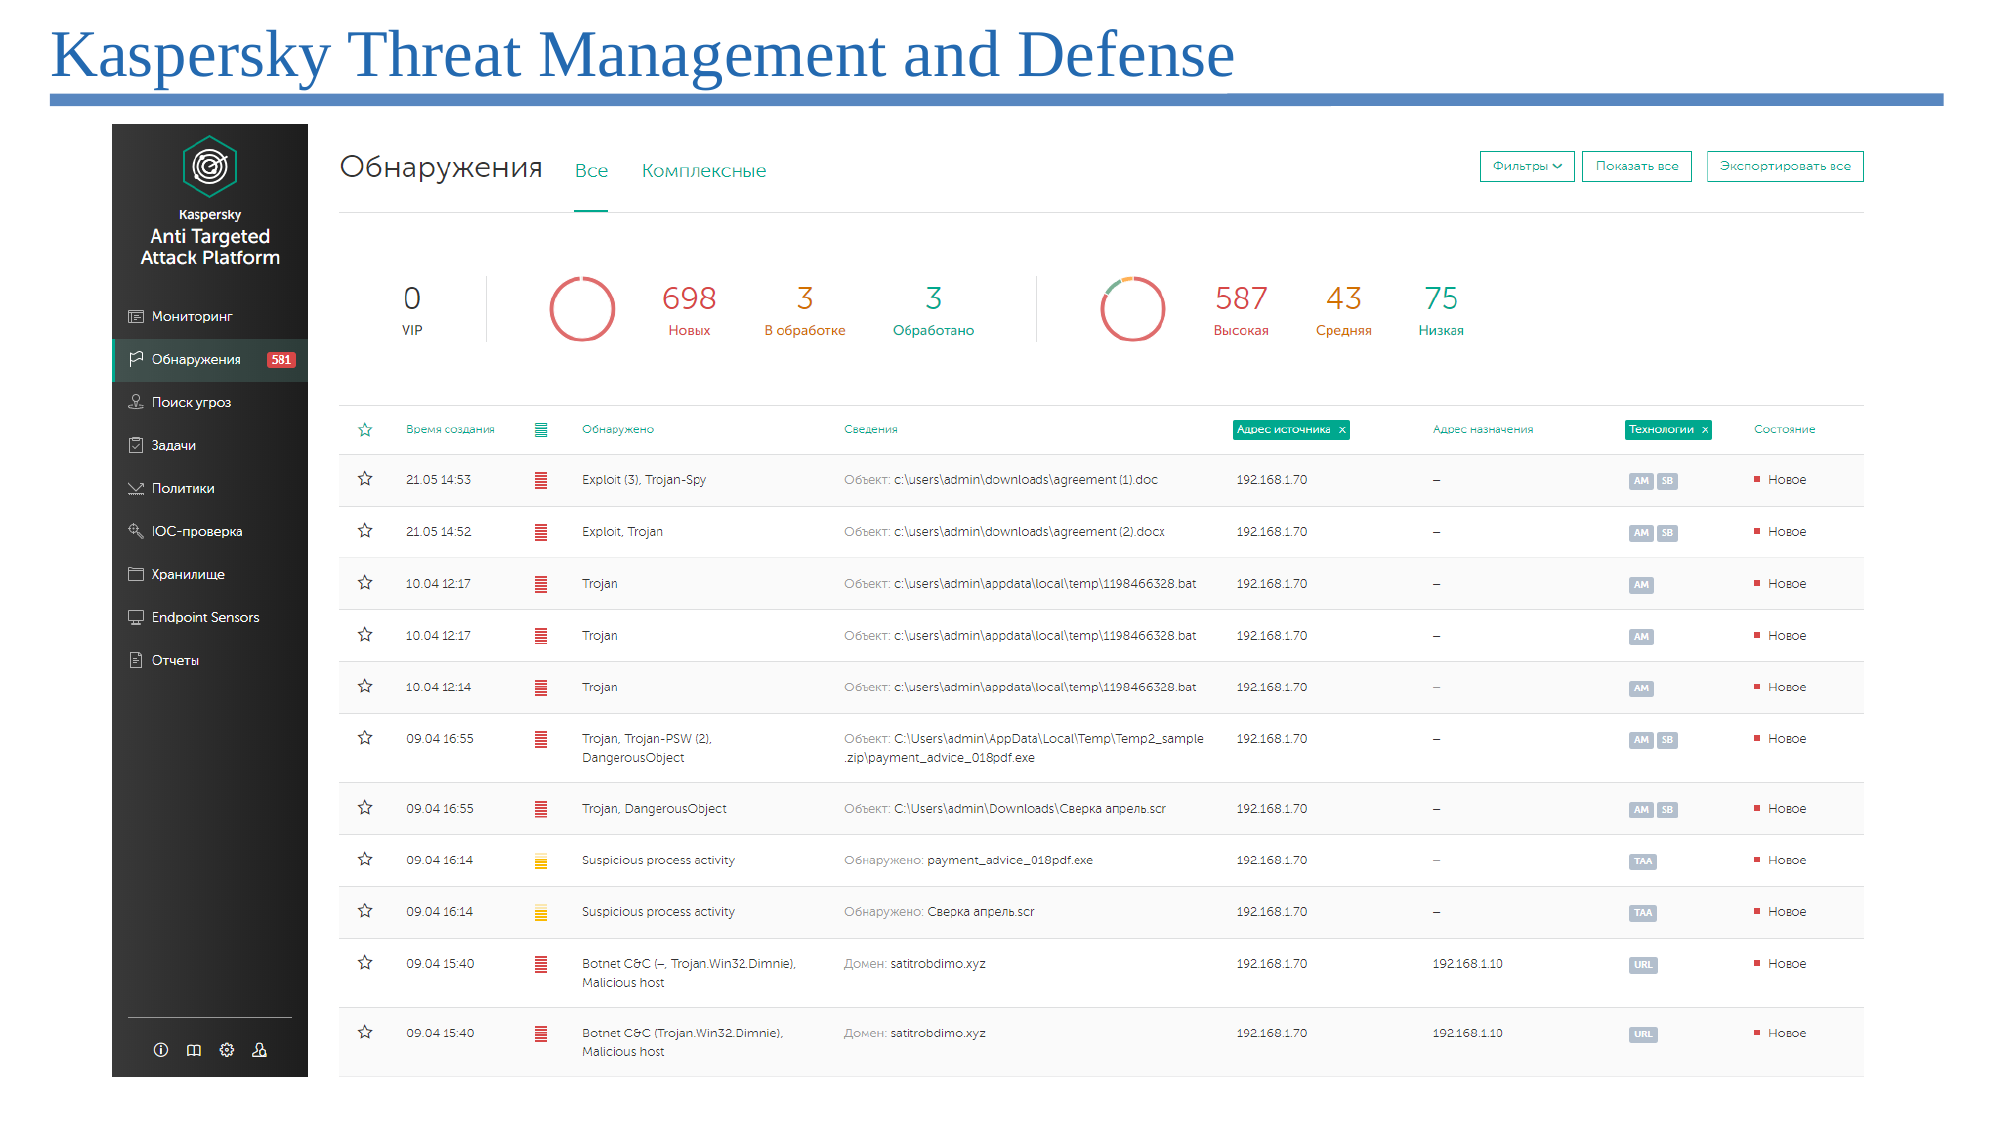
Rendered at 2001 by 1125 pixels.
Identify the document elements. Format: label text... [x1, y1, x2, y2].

picture [112, 124, 1876, 1077]
title Kaspersky Threat Management and Defense [50, 101, 1688, 158]
title Kaspersky Threat Management and Defense [50, 9, 1688, 99]
